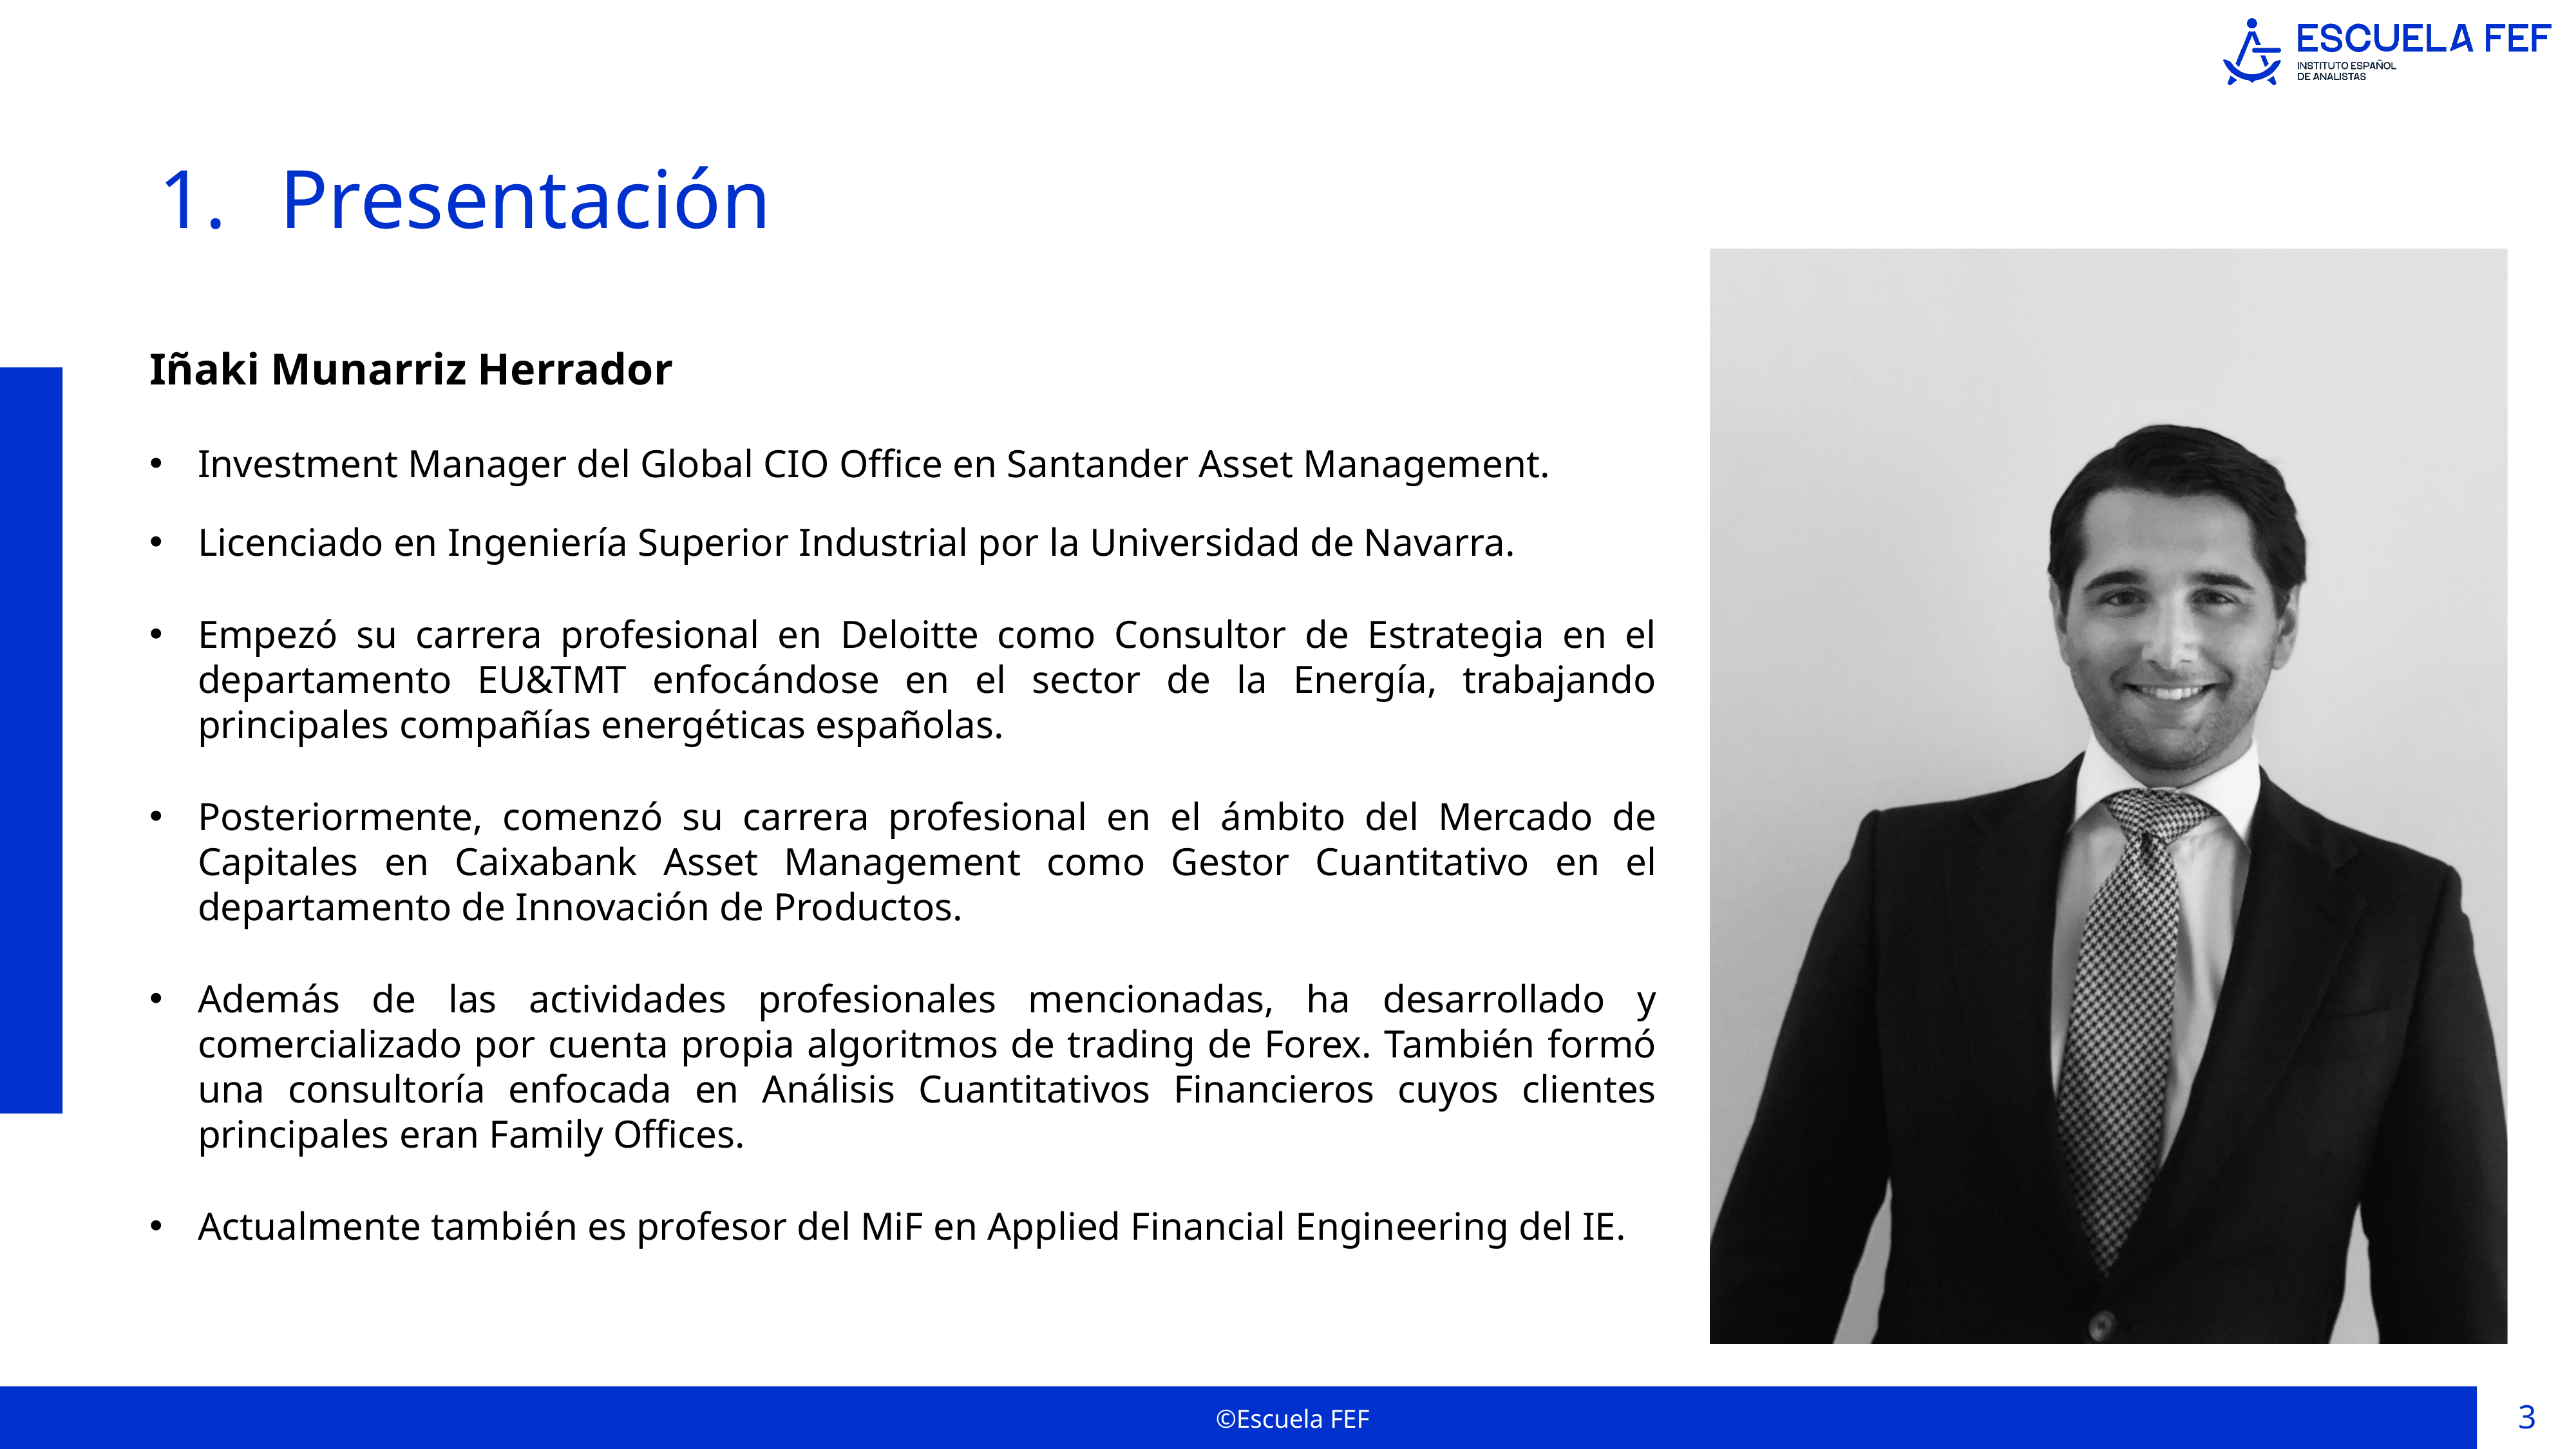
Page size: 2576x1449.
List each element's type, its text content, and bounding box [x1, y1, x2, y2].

text_box Iñaki Munarriz Herrador Investment Manager del Global CIO Office en Santander Asset Management. Licenciado en Ingeniería Superior Industrial por la Universidad de Navarra. Empezó su carrera profesional en Deloitte como Consultor de Estrategia en el departamento EU&TMT enfocándose en el sector de la Energía, trabajando principales compañías energéticas españolas. Posteriormente, comenzó su carrera profesional en el ámbito del Mercado de Capitales en Caixabank Asset Management como Gestor Cuantitativo en el departamento de Innovación de Productos. Además de las actividades profesionales mencionadas, ha desarrollado y comercializado por cuenta propia algoritmos de trading de Forex. También formó una consultoría enfocada en Análisis Cuantitativos Financieros cuyos clientes principales eran Family Offices. Actualmente también es profesor del MiF en Applied Financial Engineering del IE. [149, 316, 1657, 1248]
picture [1709, 248, 2508, 1344]
text_box [0, 367, 63, 1114]
text_box Presentación [149, 142, 1484, 249]
picture [2223, 18, 2552, 85]
